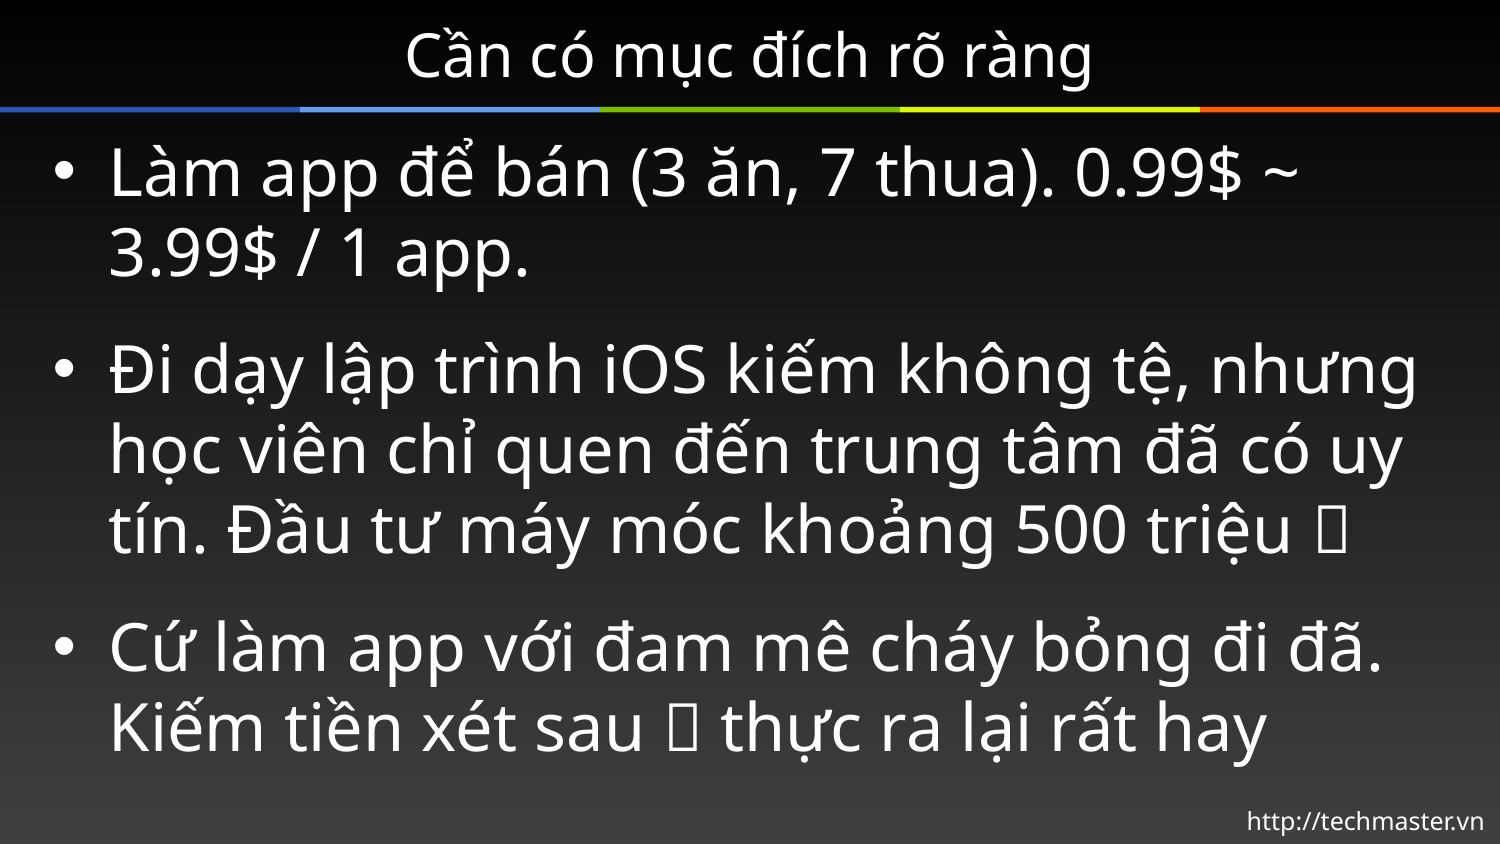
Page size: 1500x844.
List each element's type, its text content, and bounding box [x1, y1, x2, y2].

title Cần có mục đích rõ ràng [37, 9, 1463, 98]
list Làm app để bán (3 ăn, 7 thua). 0.99$ ~ 3.99$ / 1 app. Đi dạy lập trình iOS kiếm không tệ, nhưng học viên chỉ quen đến trung tâm đã có uy tín. Đầu tư máy móc khoảng 500 triệu  Cứ làm app với đam mê cháy bỏng đi đã. Kiếm tiền xét sau  thực ra lại rất hay [37, 121, 1463, 799]
